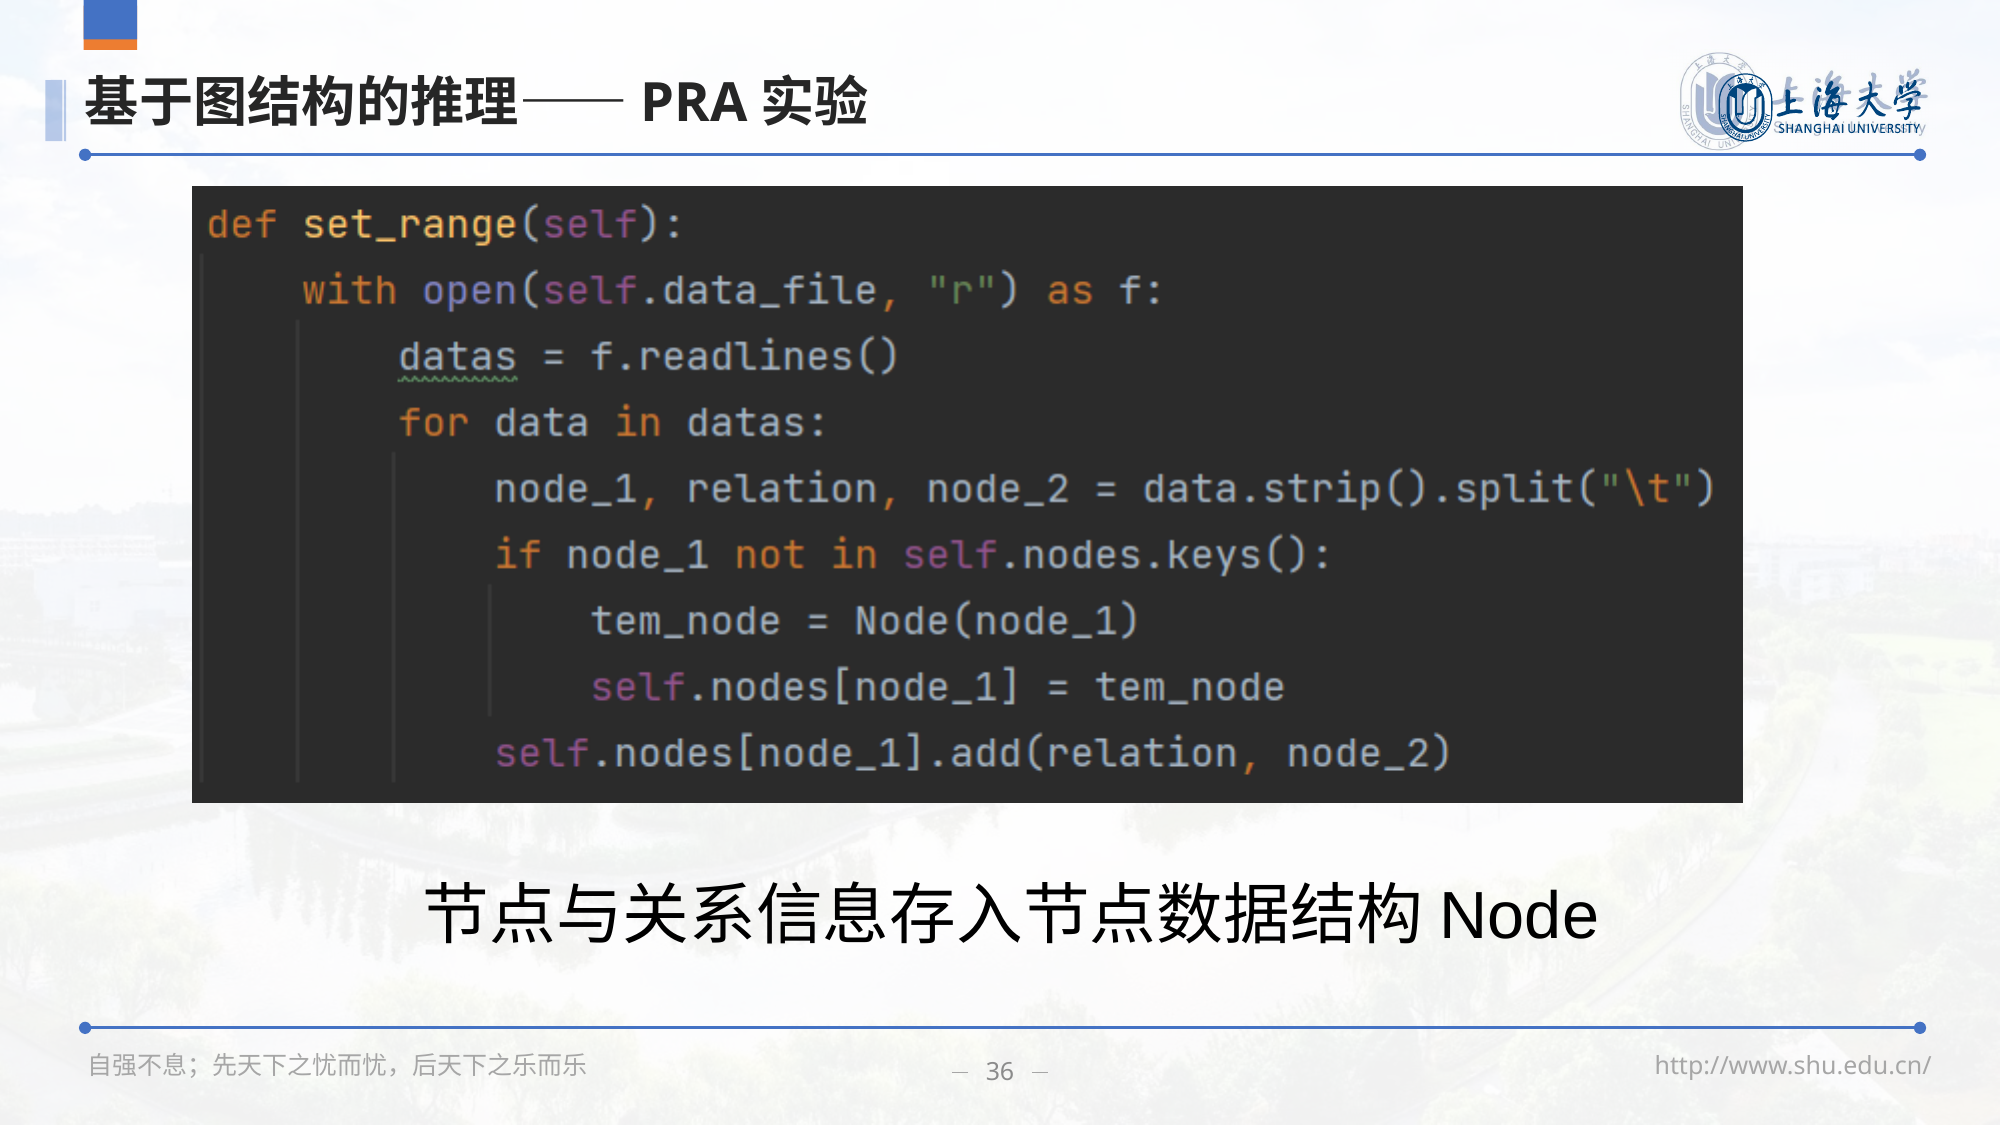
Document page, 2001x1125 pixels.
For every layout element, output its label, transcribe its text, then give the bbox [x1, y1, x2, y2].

picture [192, 186, 1743, 804]
text_box 节点与关系信息存入节点数据结构Node [410, 831, 1622, 952]
title 基于图结构的推理——PRA实验 [85, 59, 1654, 155]
slide_number 36 [967, 1042, 1033, 1103]
